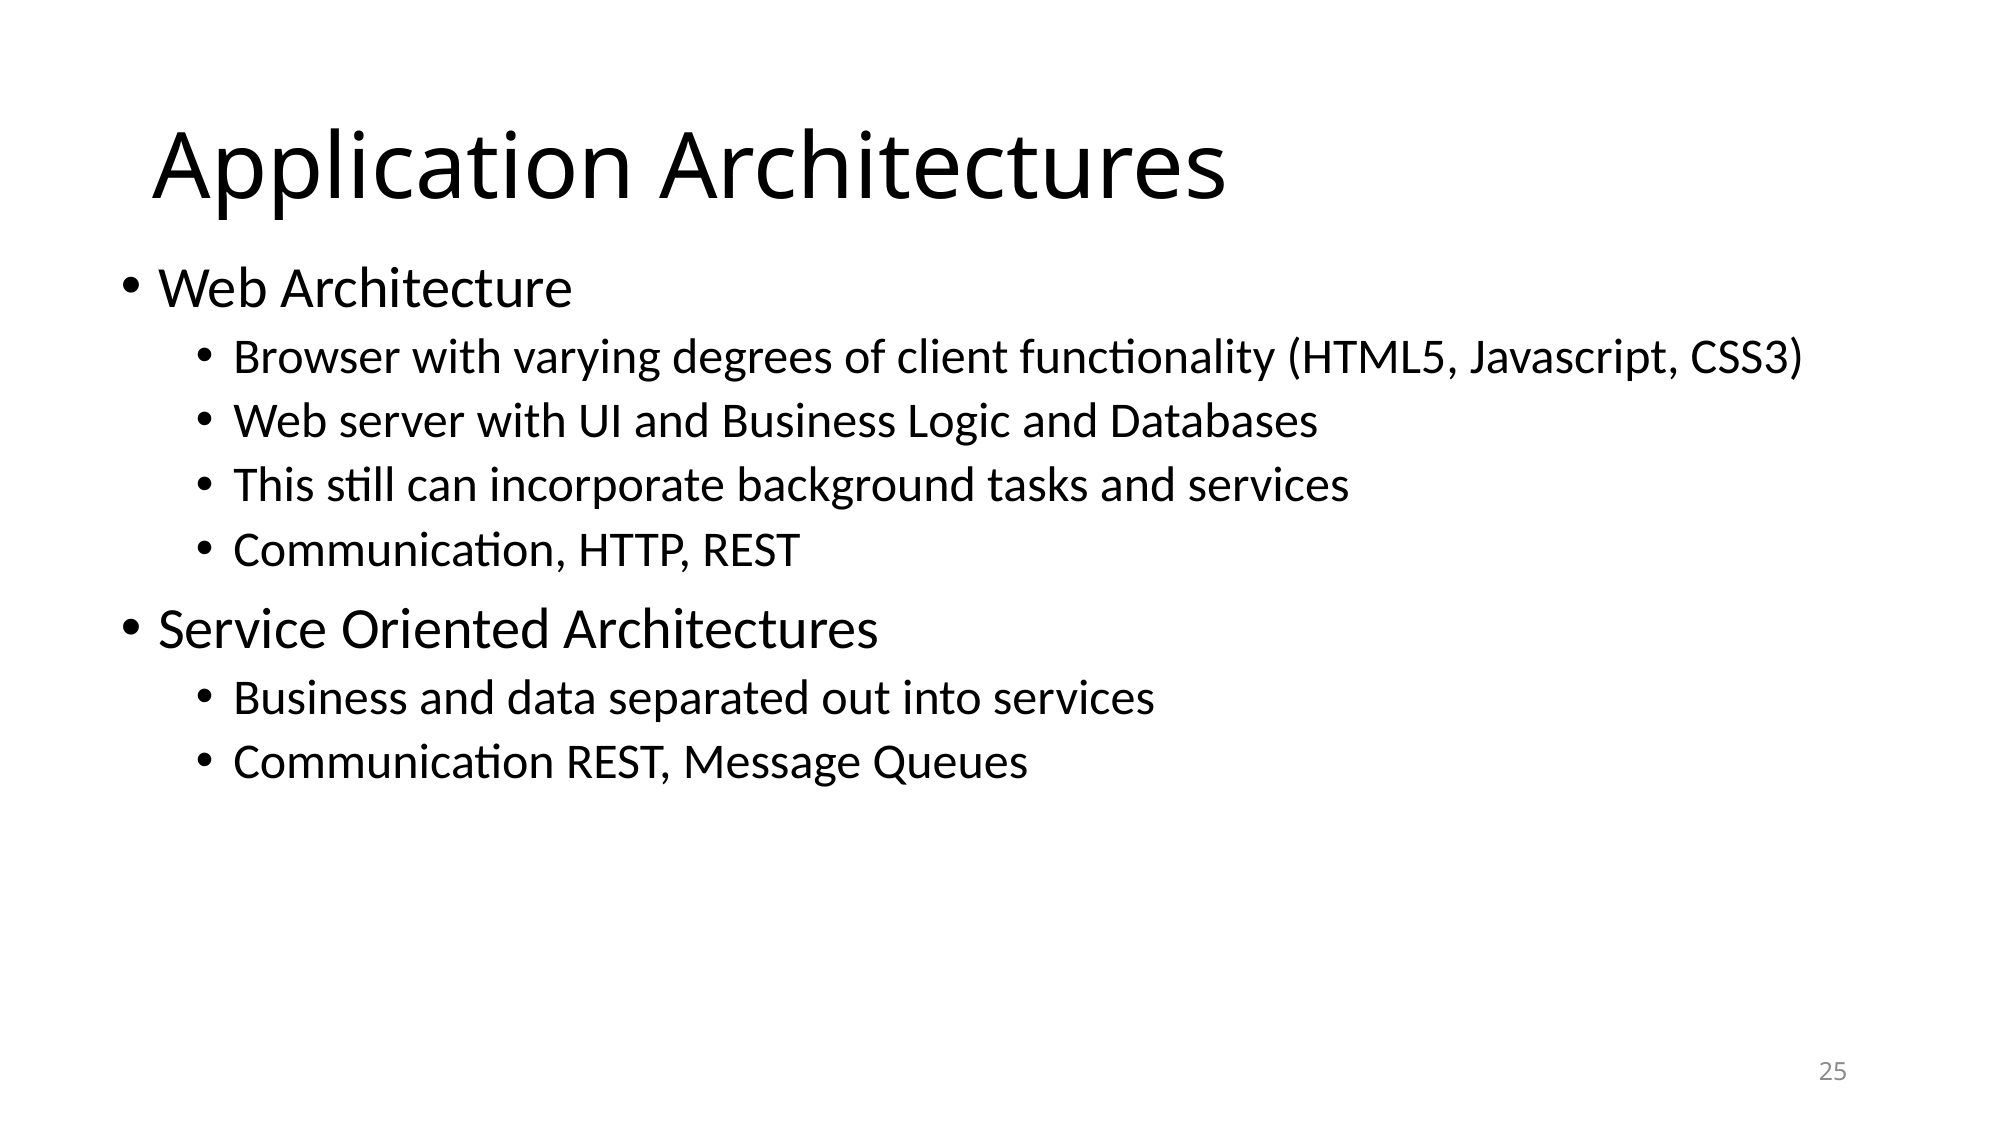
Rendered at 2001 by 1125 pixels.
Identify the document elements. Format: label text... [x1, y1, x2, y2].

title Application Architectures [137, 59, 1863, 249]
list Web Architecture Browser with varying degrees of client functionality (HTML5, Javascript, CSS3) Web server with UI and Business Logic and Databases This still can incorporate background tasks and services Communication, HTTP, REST Service Oriented Architectures Business and data separated out into services Communication REST, Message Queues [105, 249, 1913, 1055]
slide_number 25 [1412, 1042, 1863, 1103]
